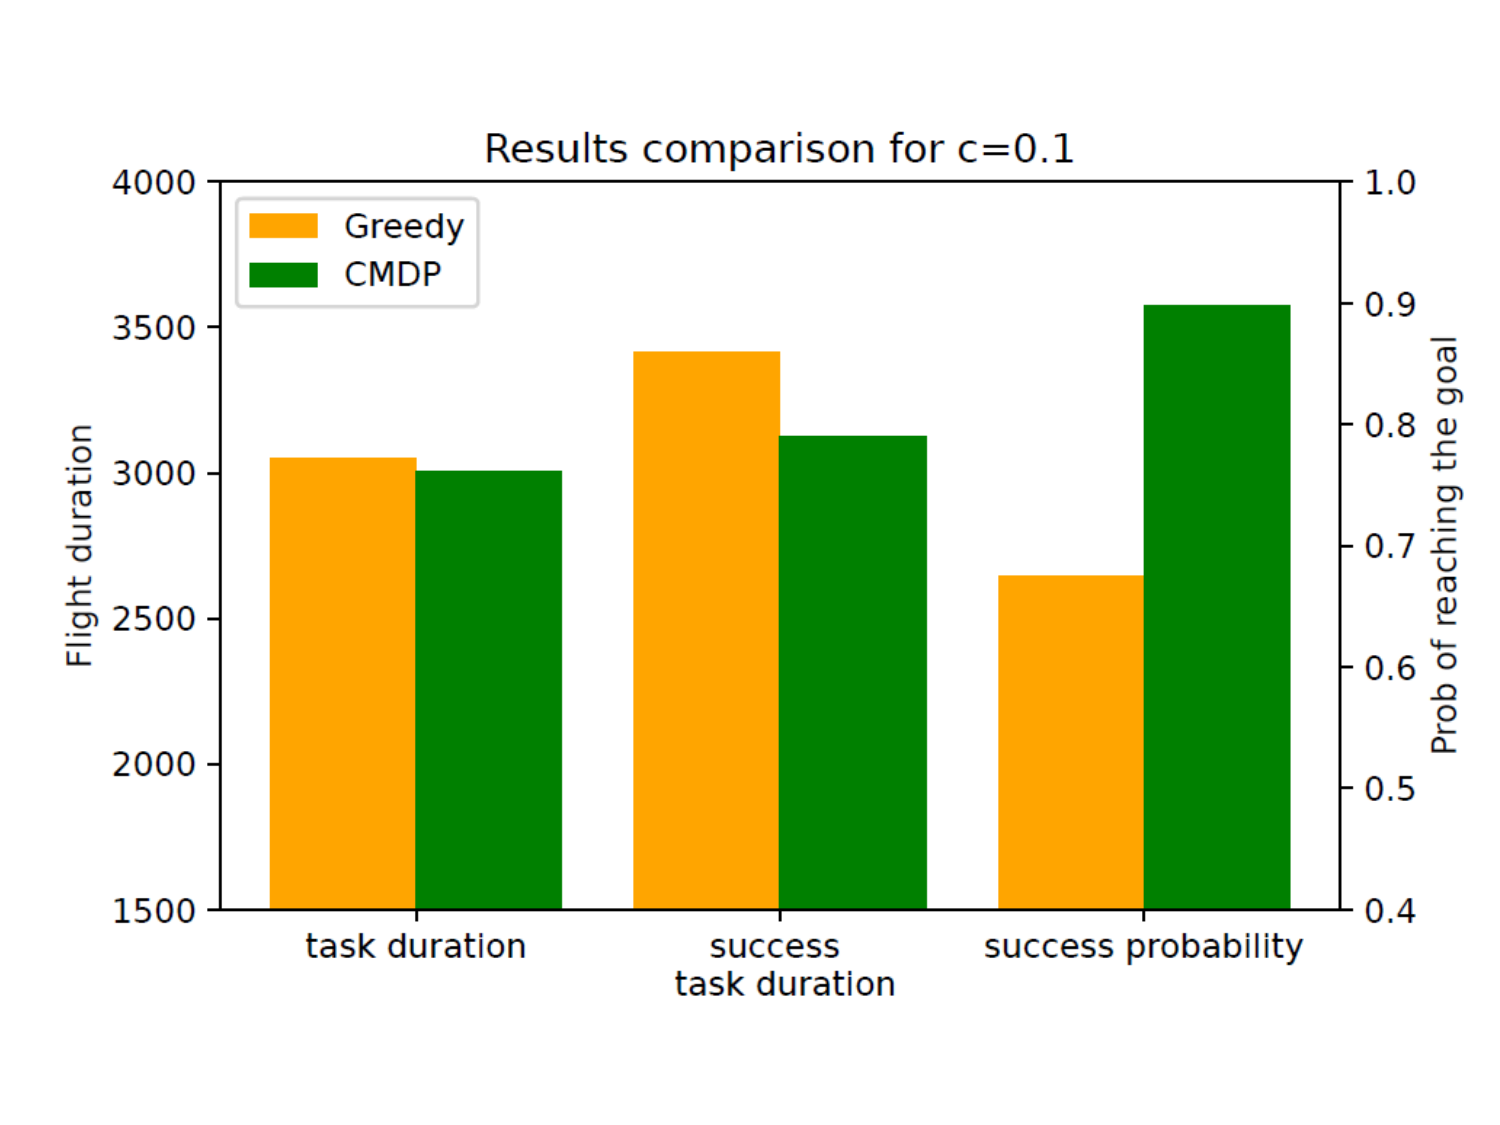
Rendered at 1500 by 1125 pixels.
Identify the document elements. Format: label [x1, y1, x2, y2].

picture [49, 119, 1474, 1006]
